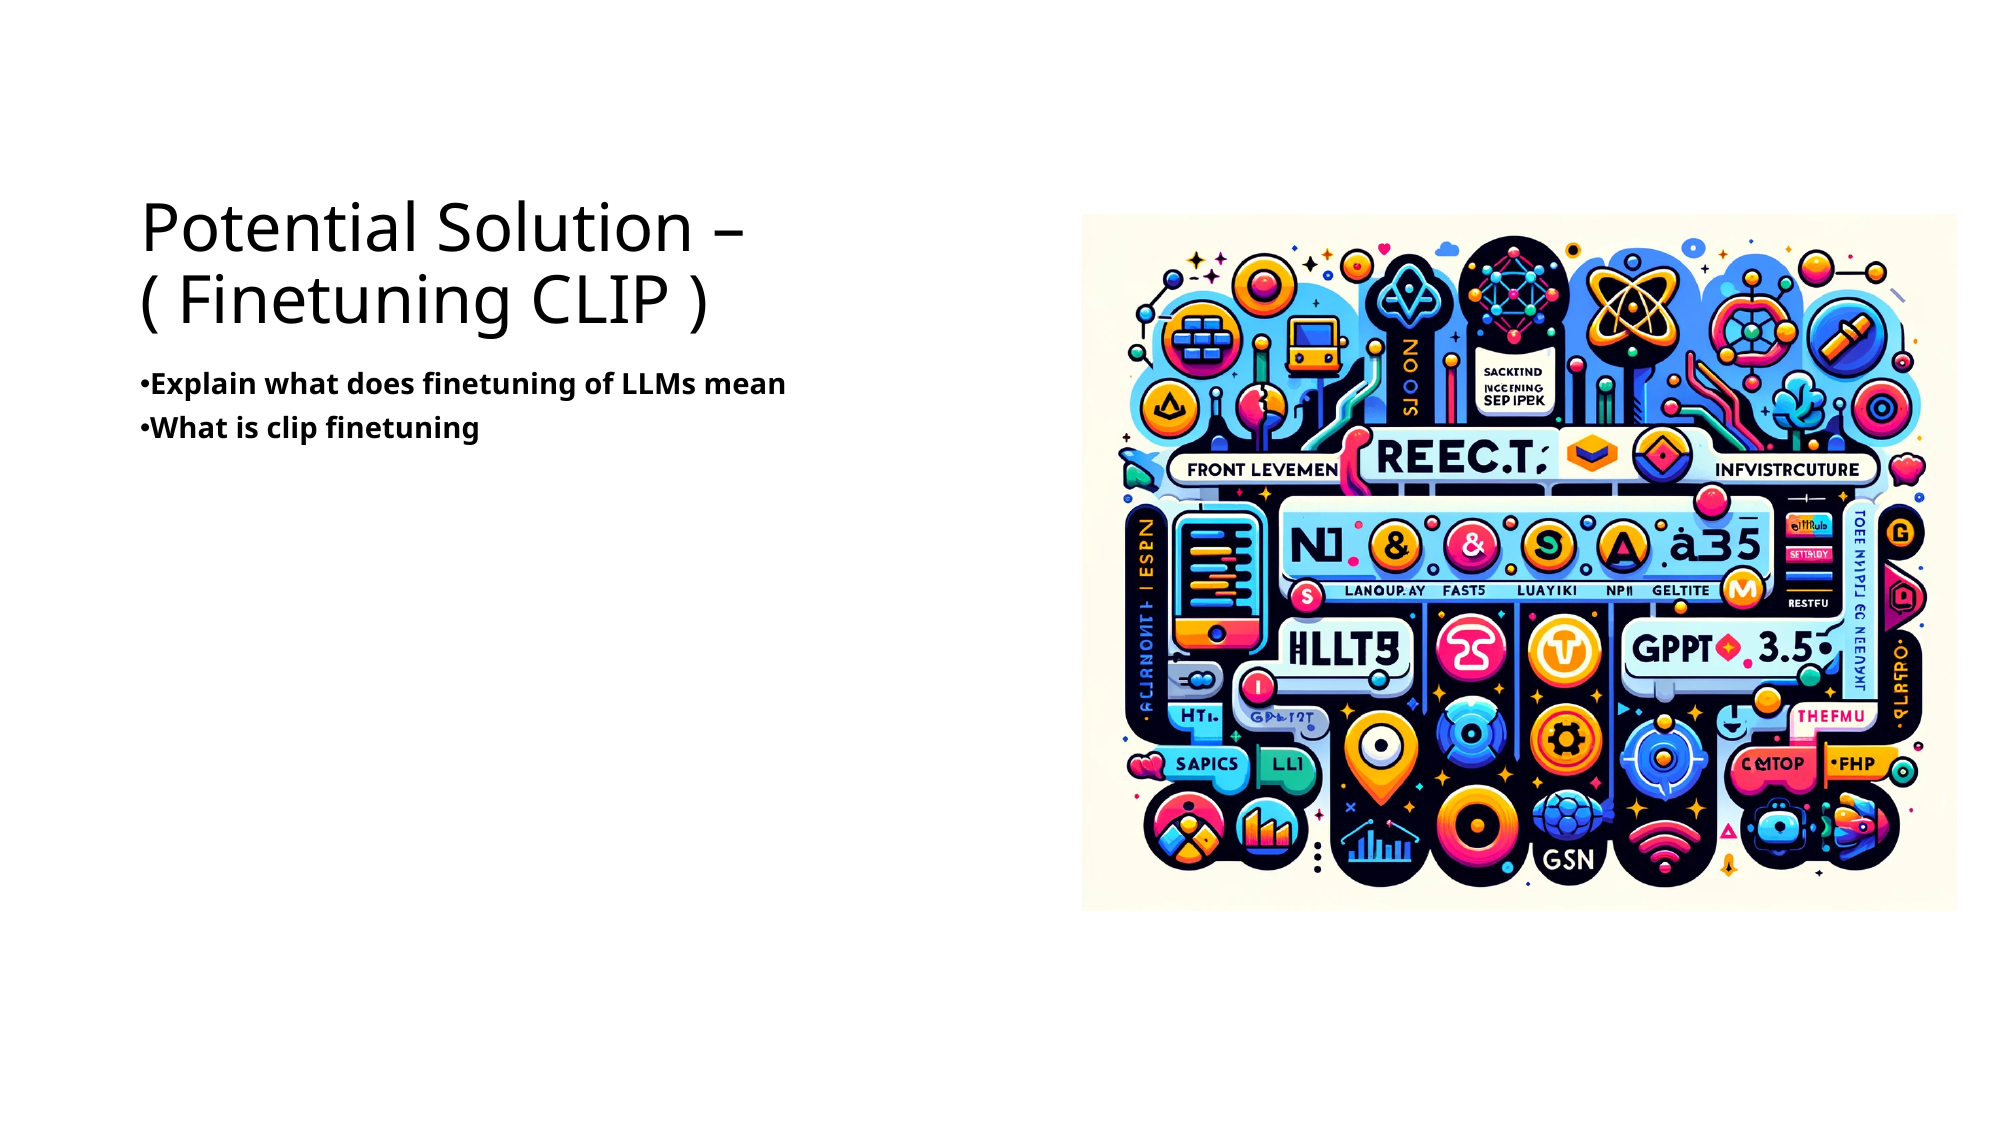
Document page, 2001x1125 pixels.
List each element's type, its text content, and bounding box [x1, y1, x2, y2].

text_box Explain what does finetuning of LLMs mean What is clip finetuning [124, 362, 1083, 1085]
picture [1082, 214, 1958, 911]
title Potential Solution – ( Finetuning CLIP ) [124, 186, 871, 362]
